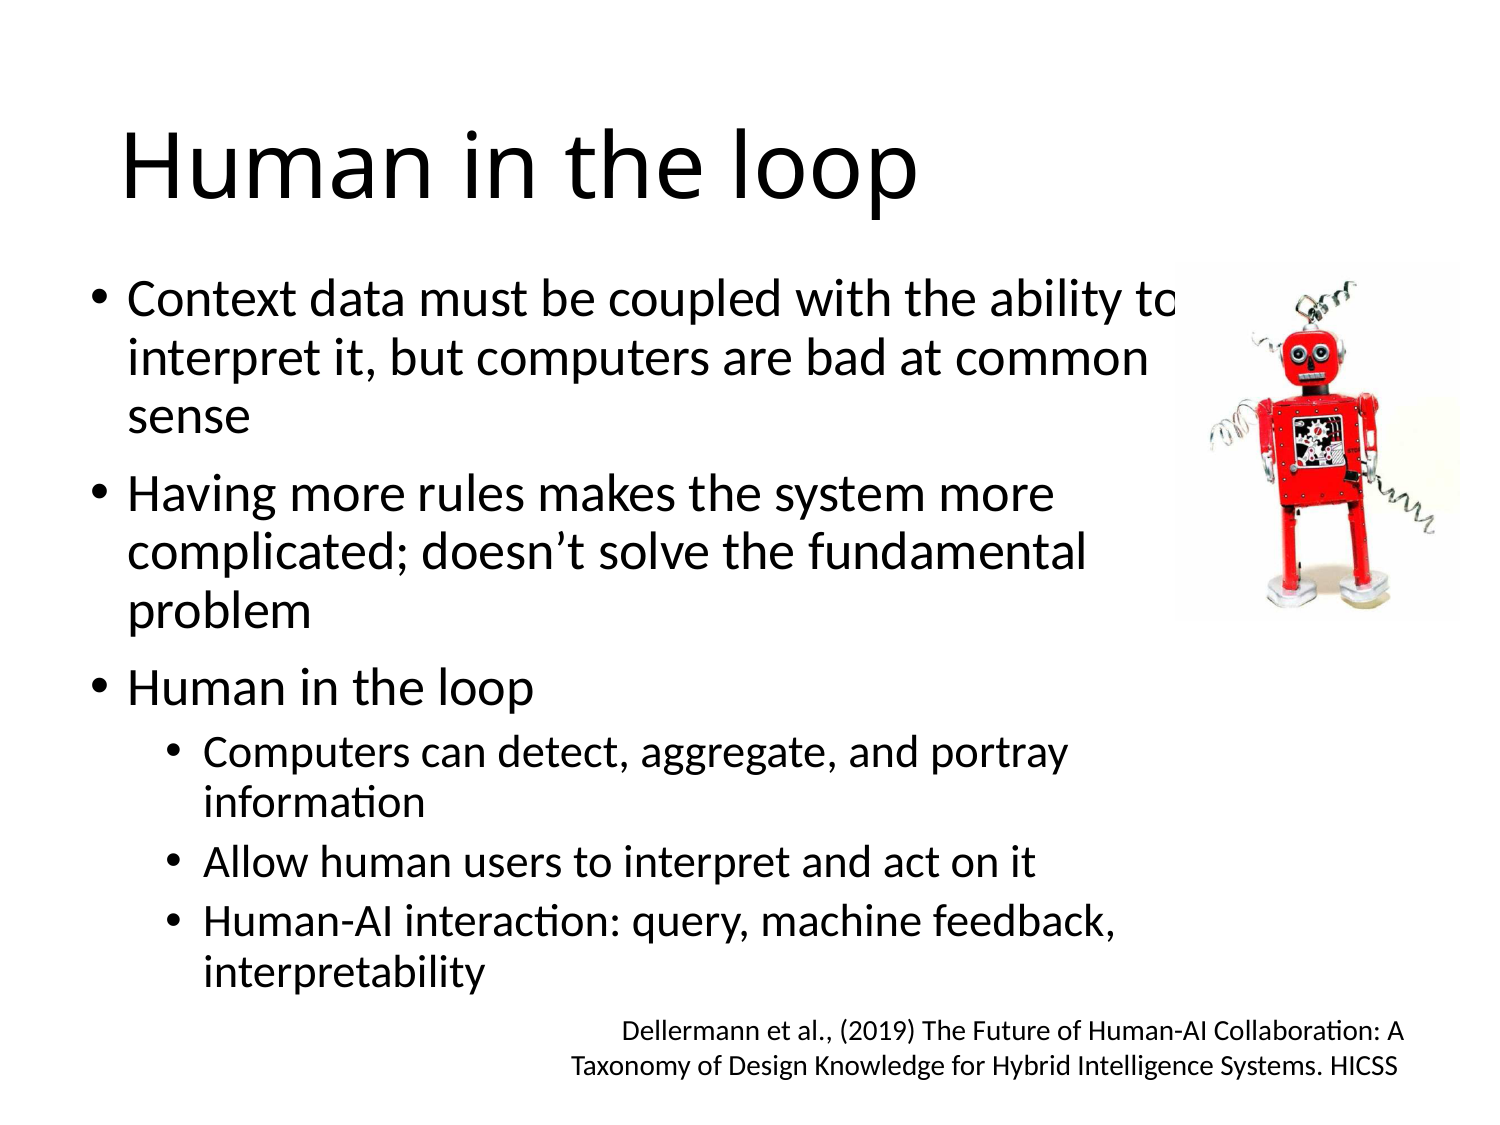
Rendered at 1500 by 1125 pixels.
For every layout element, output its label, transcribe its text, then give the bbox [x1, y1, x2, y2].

title Human in the loop [103, 59, 1397, 262]
list Context data must be coupled with the ability to interpret it, but computers are bad at common sense Having more rules makes the system more complicated; doesn’t solve the fundamental problem Human in the loop Computers can detect, aggregate, and portray information Allow human users to interpret and act on it Human-AI interaction: query, machine feedback, interpretability [75, 262, 1200, 1005]
picture [1174, 262, 1460, 621]
text_box Dellermann et al., (2019) The Future of Human-AI Collaboration: A Taxonomy of Design Knowledge for Hybrid Intelligence Systems. HICSS [549, 1003, 1420, 1089]
